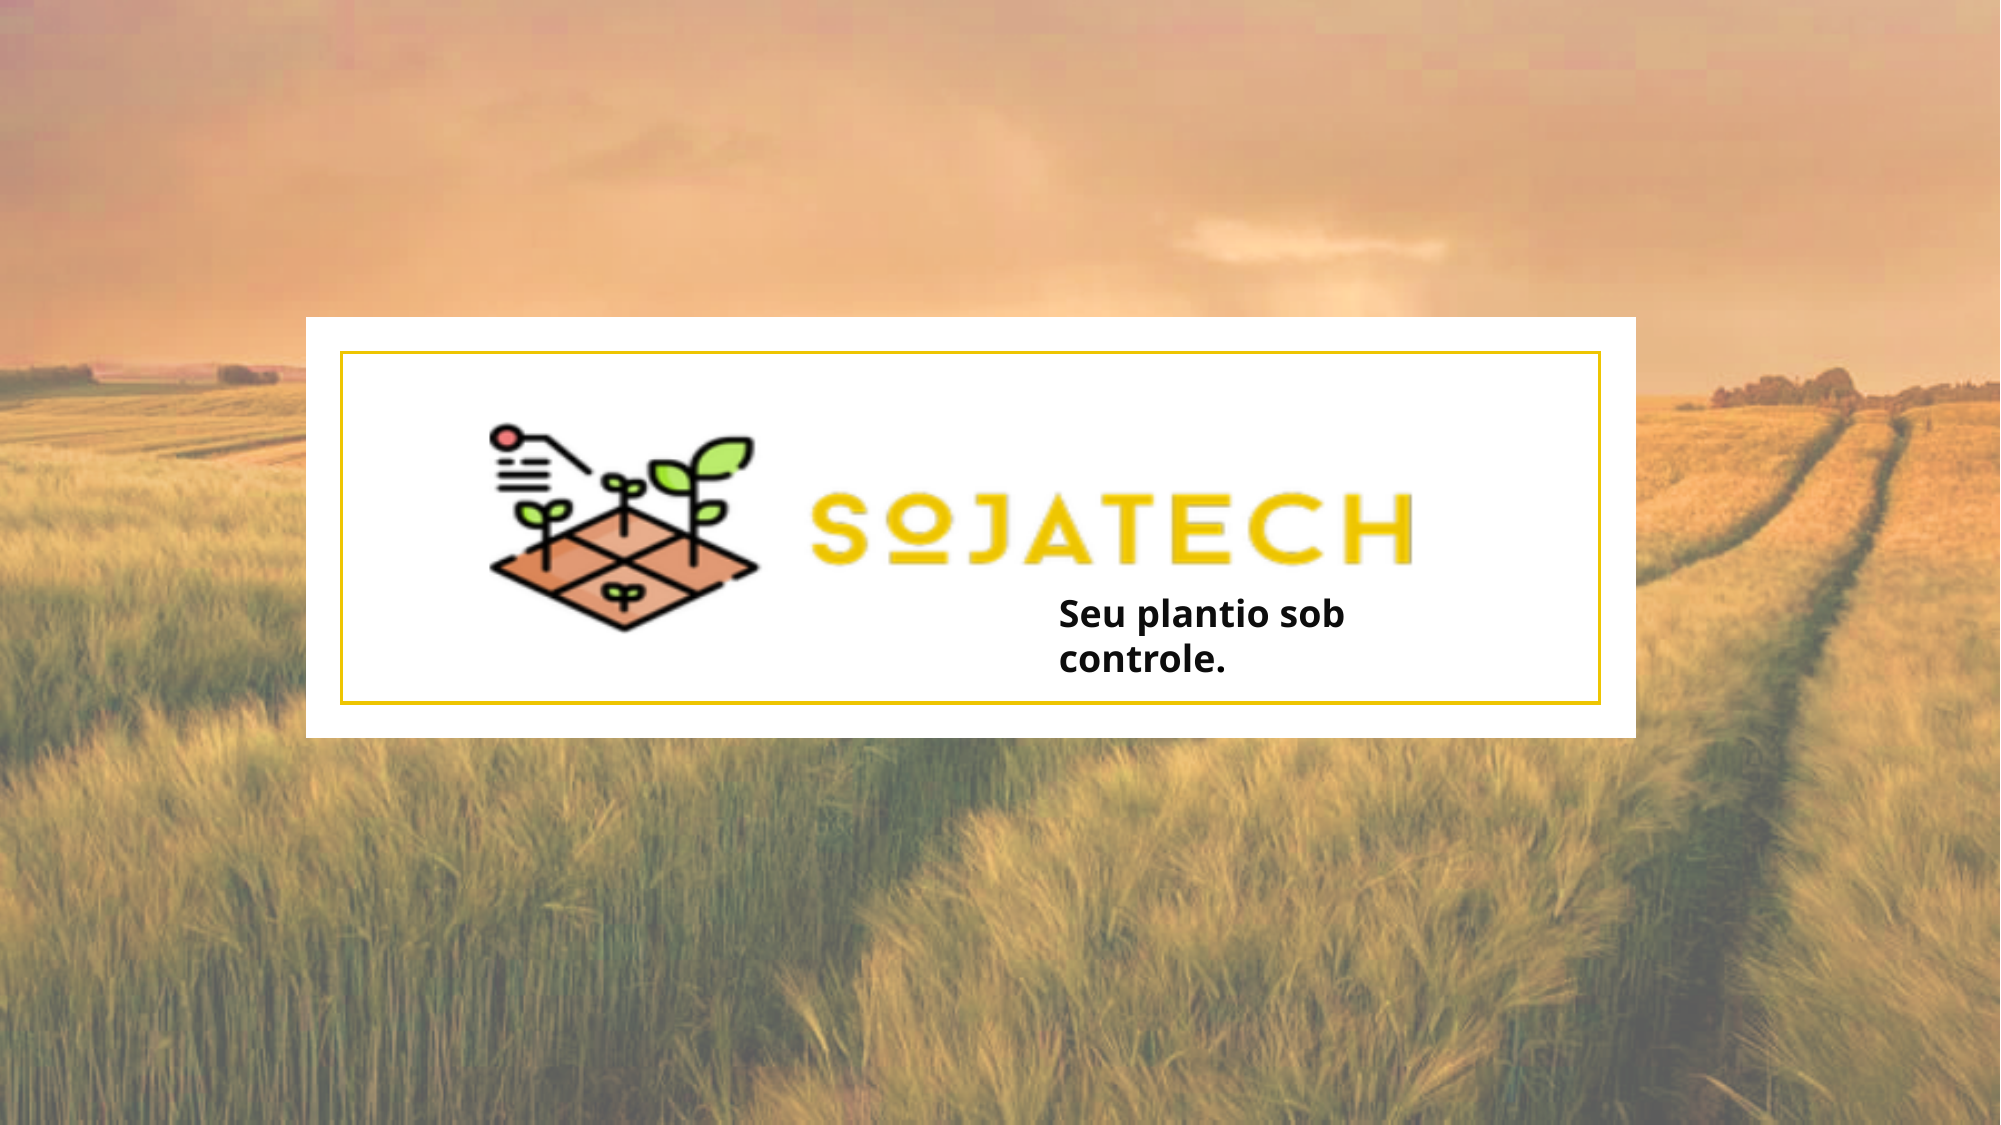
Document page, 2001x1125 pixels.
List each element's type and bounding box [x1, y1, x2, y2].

text_box [306, 317, 1636, 738]
picture [0, 0, 2000, 1125]
